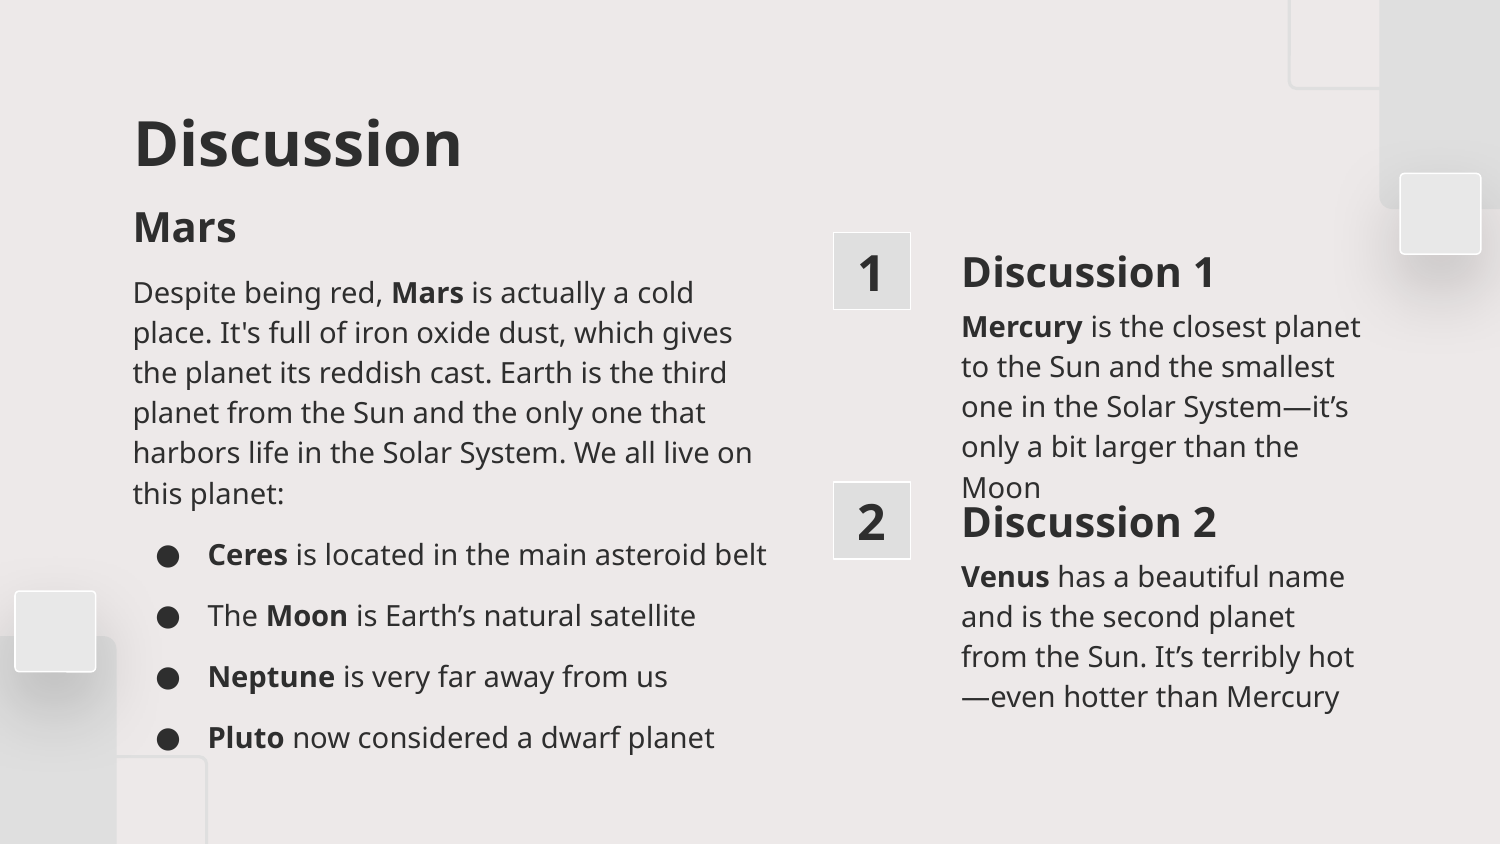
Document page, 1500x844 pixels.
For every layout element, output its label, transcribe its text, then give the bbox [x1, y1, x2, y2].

text_box Mercury is the closest planet to the Sun and the smallest one in the Solar System—it’s only a bit larger than the Moon [946, 288, 1383, 482]
text_box 2 [833, 482, 911, 560]
text_box Discussion 1 [946, 242, 1267, 288]
text_box Discussion 2 [946, 492, 1267, 537]
text_box 1 [833, 232, 911, 310]
title Discussion [118, 88, 1382, 193]
text_box Mars [117, 196, 530, 254]
text_box Venus has a beautiful name and is the second planet from the Sun. It’s terribly hot—even hotter than Mercury [946, 537, 1383, 732]
text_box Despite being red, Mars is actually a cold place. It's full of iron oxide dust, which gives the planet its reddish cast. Earth is the third planet from the Sun and the only one that harbors life in the Solar System. We all live on this planet: Ceres is located in the main asteroid belt The Moon is Earth’s natural satellite Neptune is very far away from us Pluto now considered a dwarf planet [117, 253, 798, 756]
